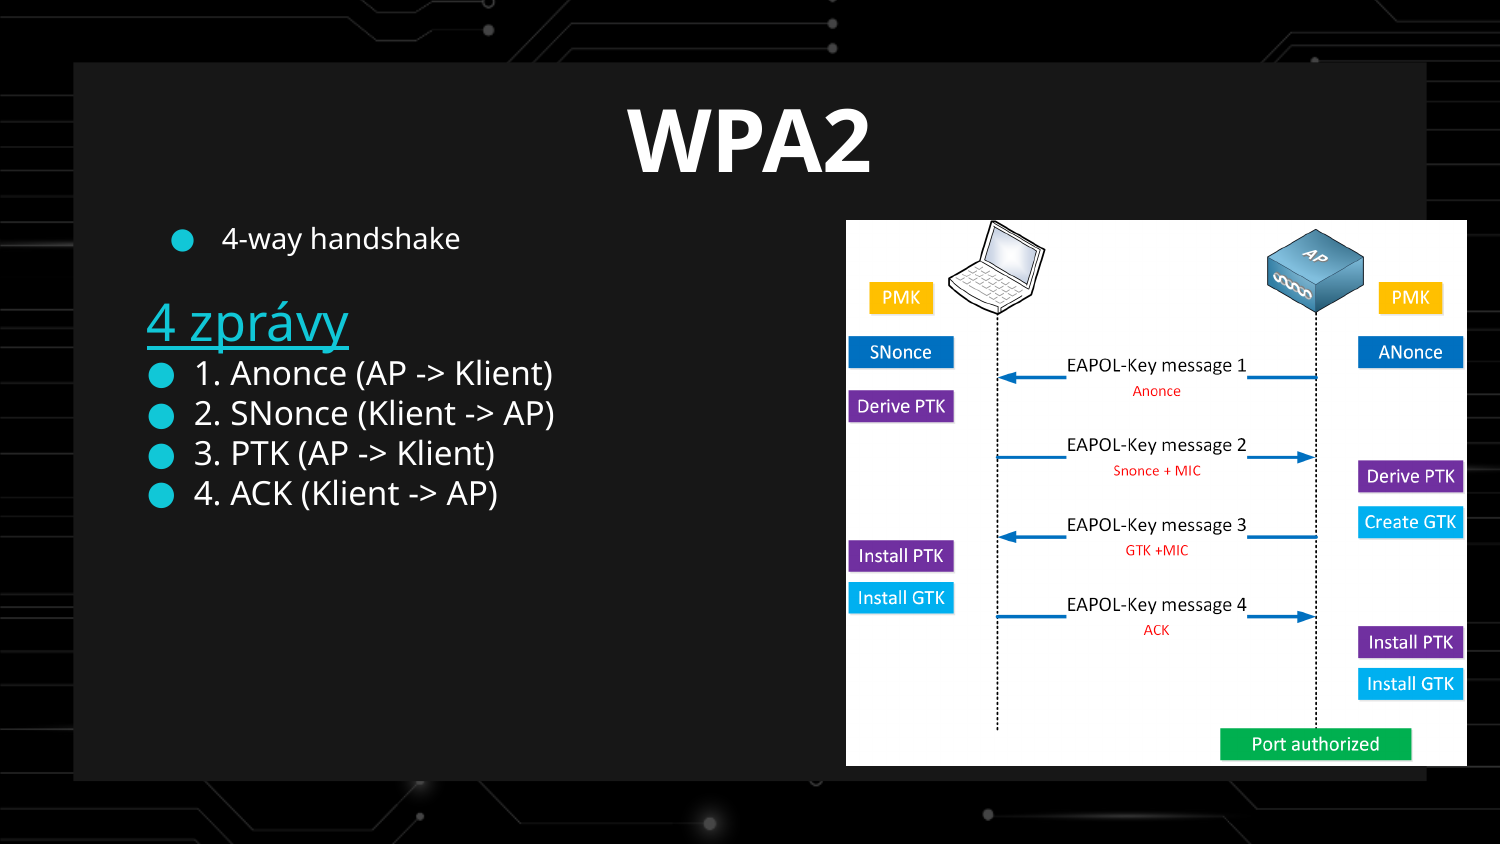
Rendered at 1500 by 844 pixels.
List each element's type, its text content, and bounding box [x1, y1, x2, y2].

title WPA2 [118, 70, 1382, 185]
list 4-way handshake 4 zprávy 1. Anonce (AP -> Klient) 2. SNonce (Klient -> AP) 3. PTK (AP -> Klient) 4. ACK (Klient -> AP) [131, 204, 719, 782]
picture [1, 0, 1500, 844]
